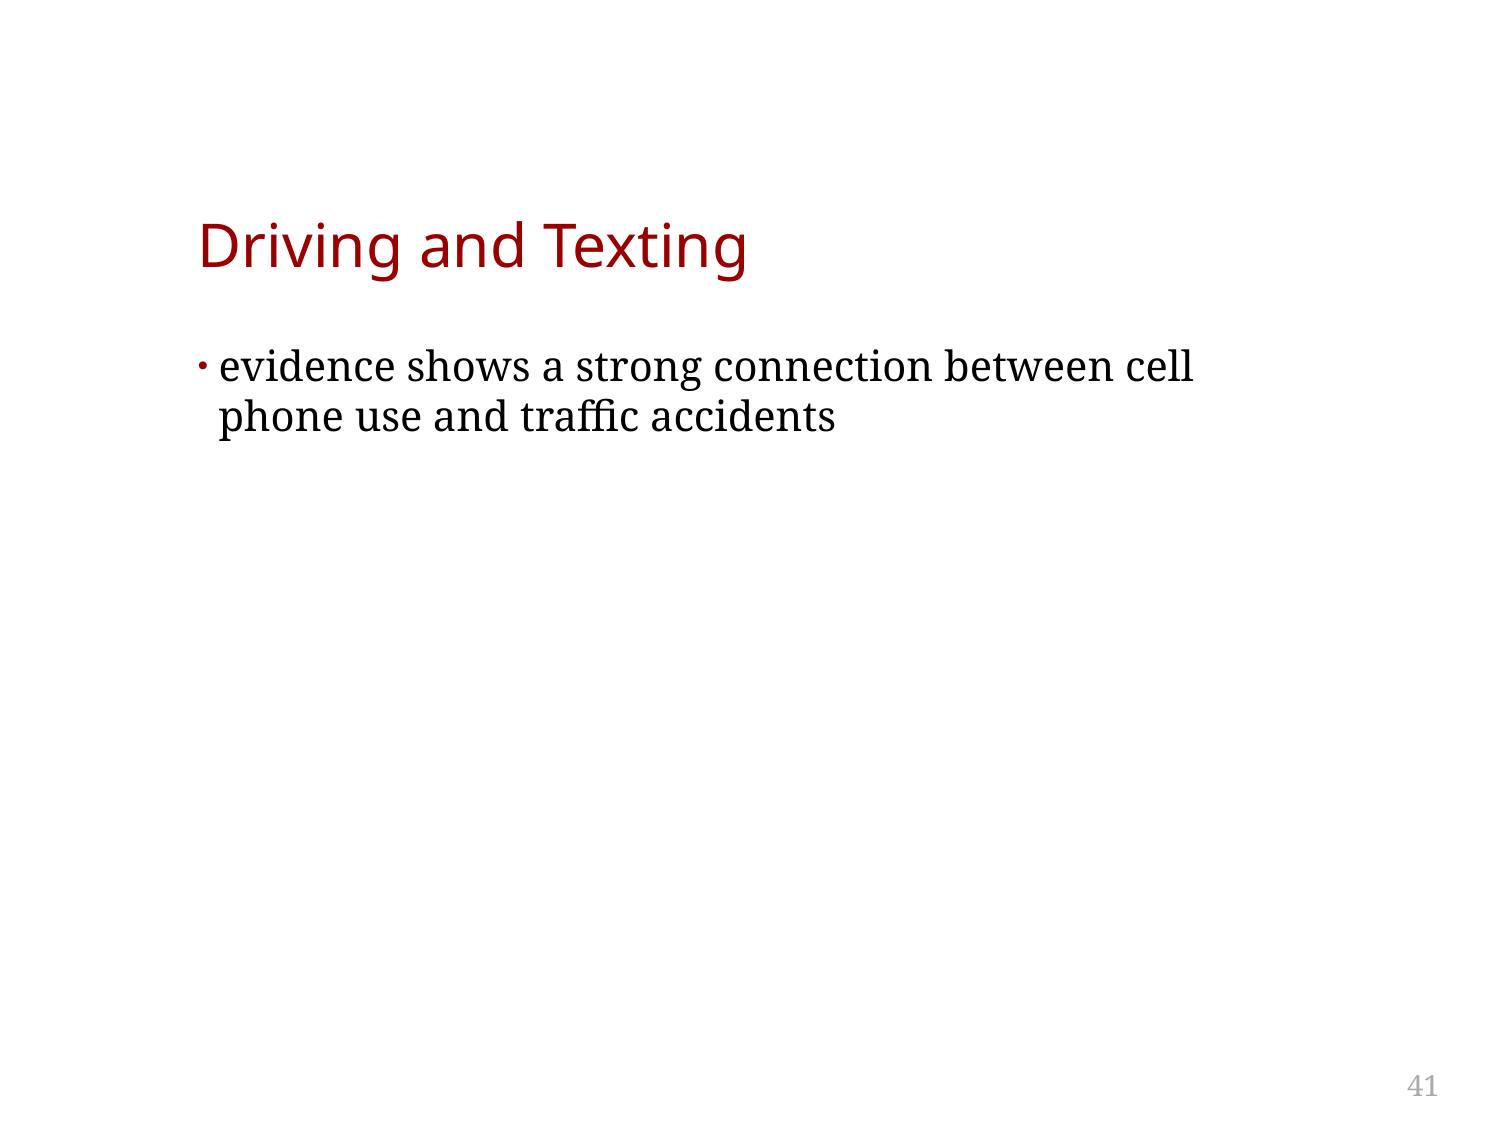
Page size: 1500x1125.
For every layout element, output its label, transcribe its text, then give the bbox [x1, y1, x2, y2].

list evidence shows a strong connection between cell phone use and traffic accidents [190, 337, 1310, 1125]
slide_number 41 [1349, 1050, 1498, 1125]
title Driving and Texting [190, 203, 1310, 337]
